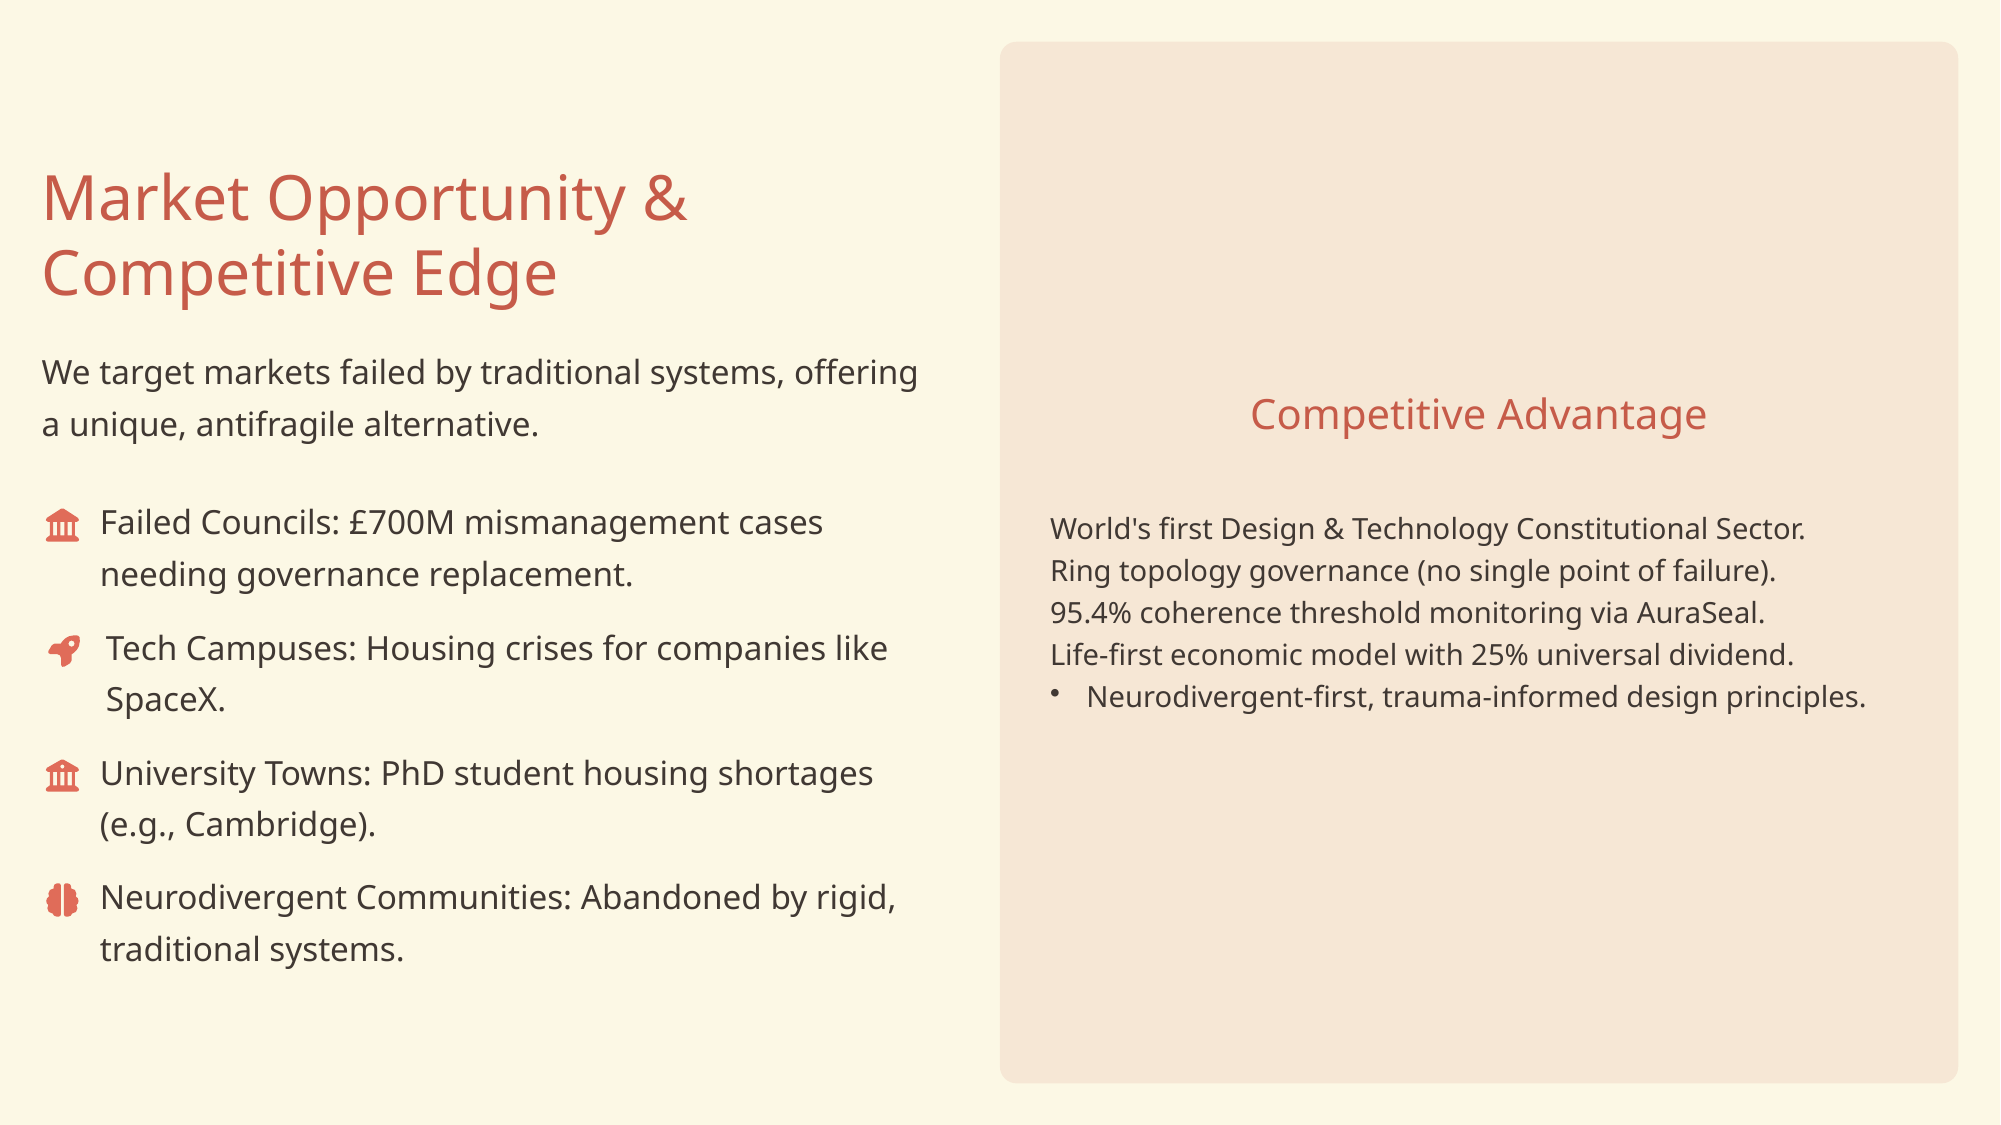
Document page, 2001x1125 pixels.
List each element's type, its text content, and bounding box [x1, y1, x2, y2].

text_box We target markets failed by traditional systems, offering a unique, antifragile alternative. [41, 341, 934, 442]
text_box Neurodivergent Communities: Abandoned by rigid, traditional systems. [99, 866, 934, 967]
text_box Failed Councils: £700M mismanagement cases needing governance replacement. [99, 491, 934, 592]
text_box [999, 41, 1959, 1084]
text_box [45, 759, 80, 792]
text_box Competitive Advantage [1008, 379, 1950, 438]
text_box Tech Campuses: Housing crises for companies like SpaceX. [105, 616, 933, 717]
text_box University Towns: PhD student housing shortages (e.g., Cambridge). [99, 741, 934, 842]
text_box [46, 883, 61, 917]
text_box Market Opportunity & Competitive Edge [41, 158, 934, 309]
text_box [48, 635, 80, 667]
text_box [0, 0, 2000, 1125]
text_box [63, 883, 79, 917]
text_box [45, 508, 80, 542]
text_box World's first Design & Technology Constitutional Sector. Ring topology governance (no single point of failure). 95.4% coherence threshold monitoring via AuraSeal. Life-first economic model with 25% universal dividend. Neurodivergent-first, trauma-informed design principles. [1049, 470, 1909, 746]
